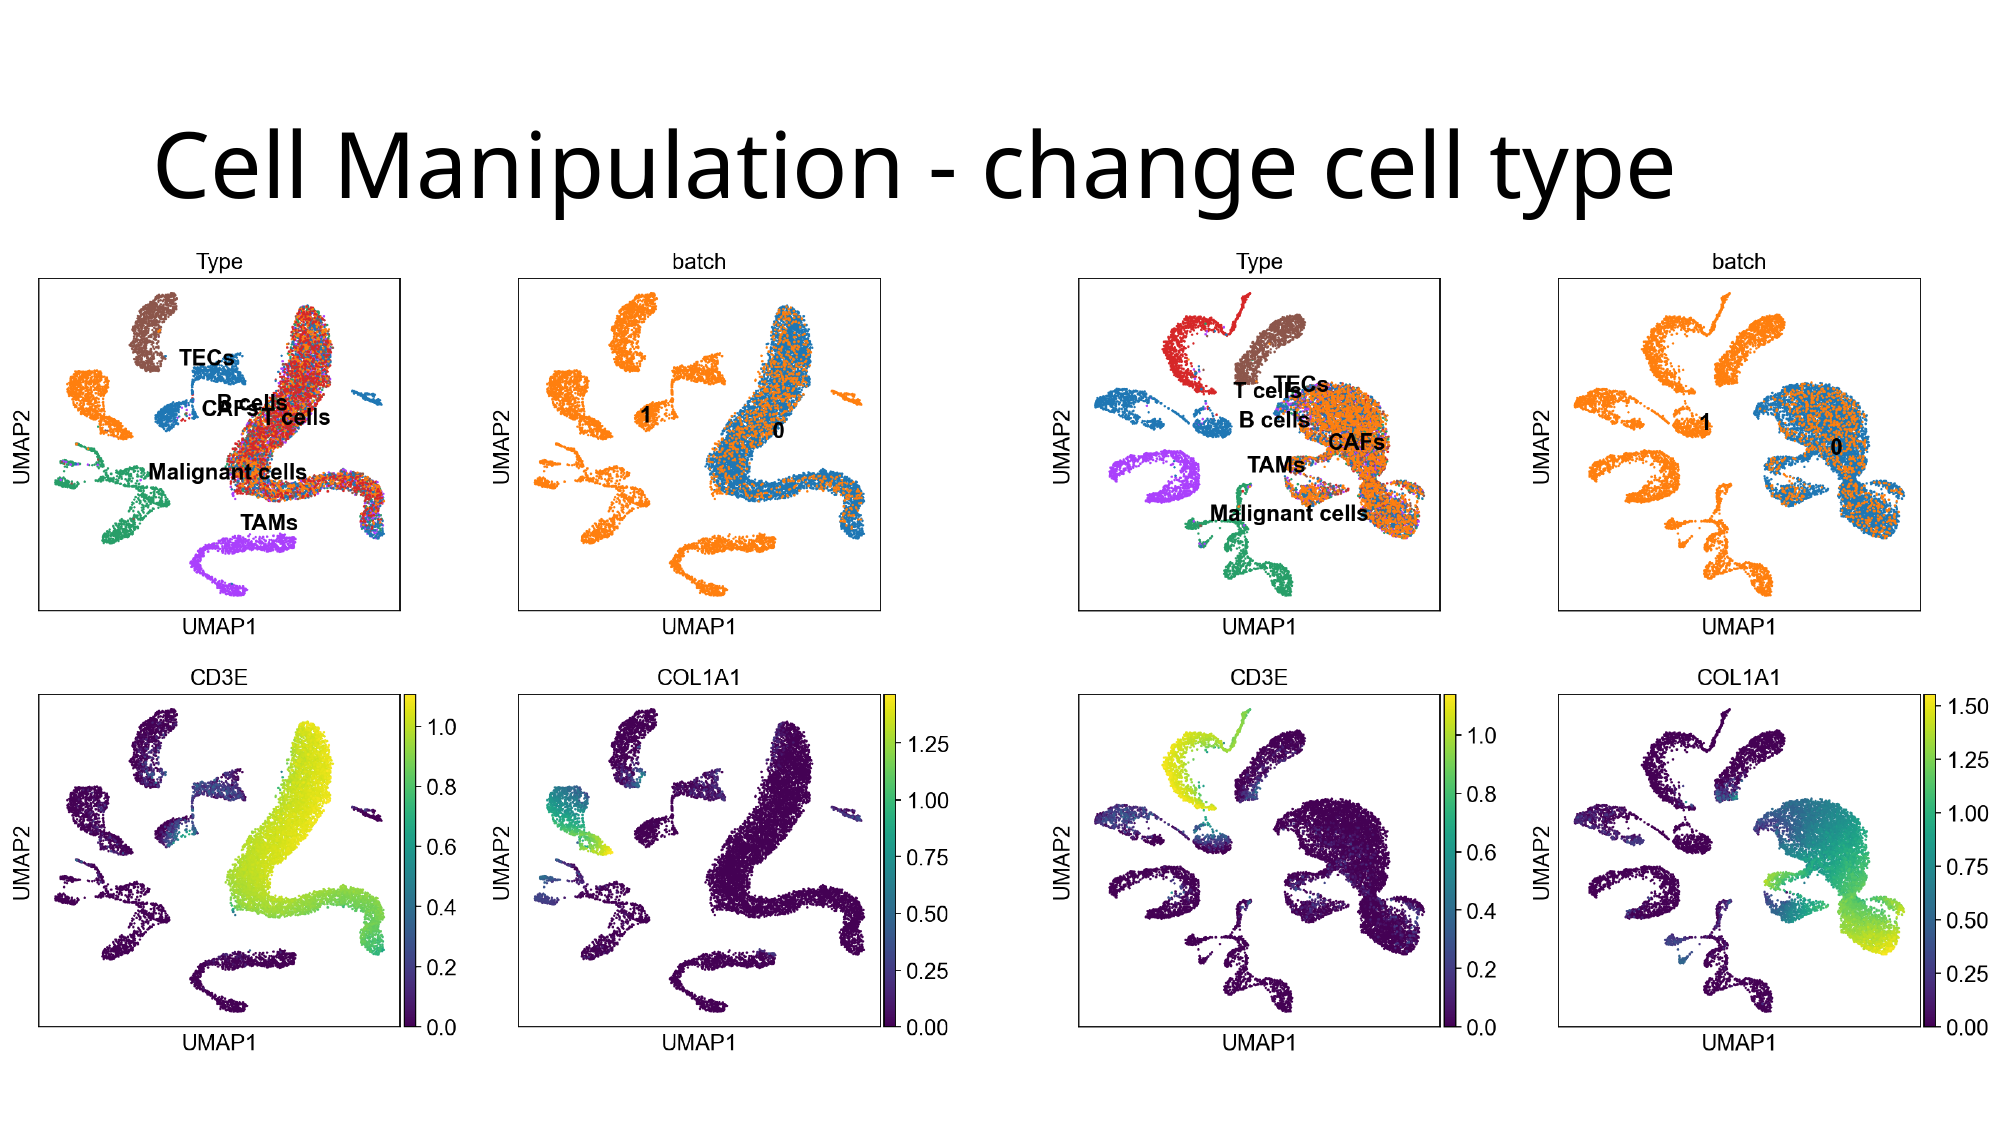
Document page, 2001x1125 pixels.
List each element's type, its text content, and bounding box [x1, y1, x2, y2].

picture [1040, 241, 2000, 1066]
picture [0, 241, 960, 1066]
title Cell Manipulation - change cell type [137, 59, 1863, 278]
